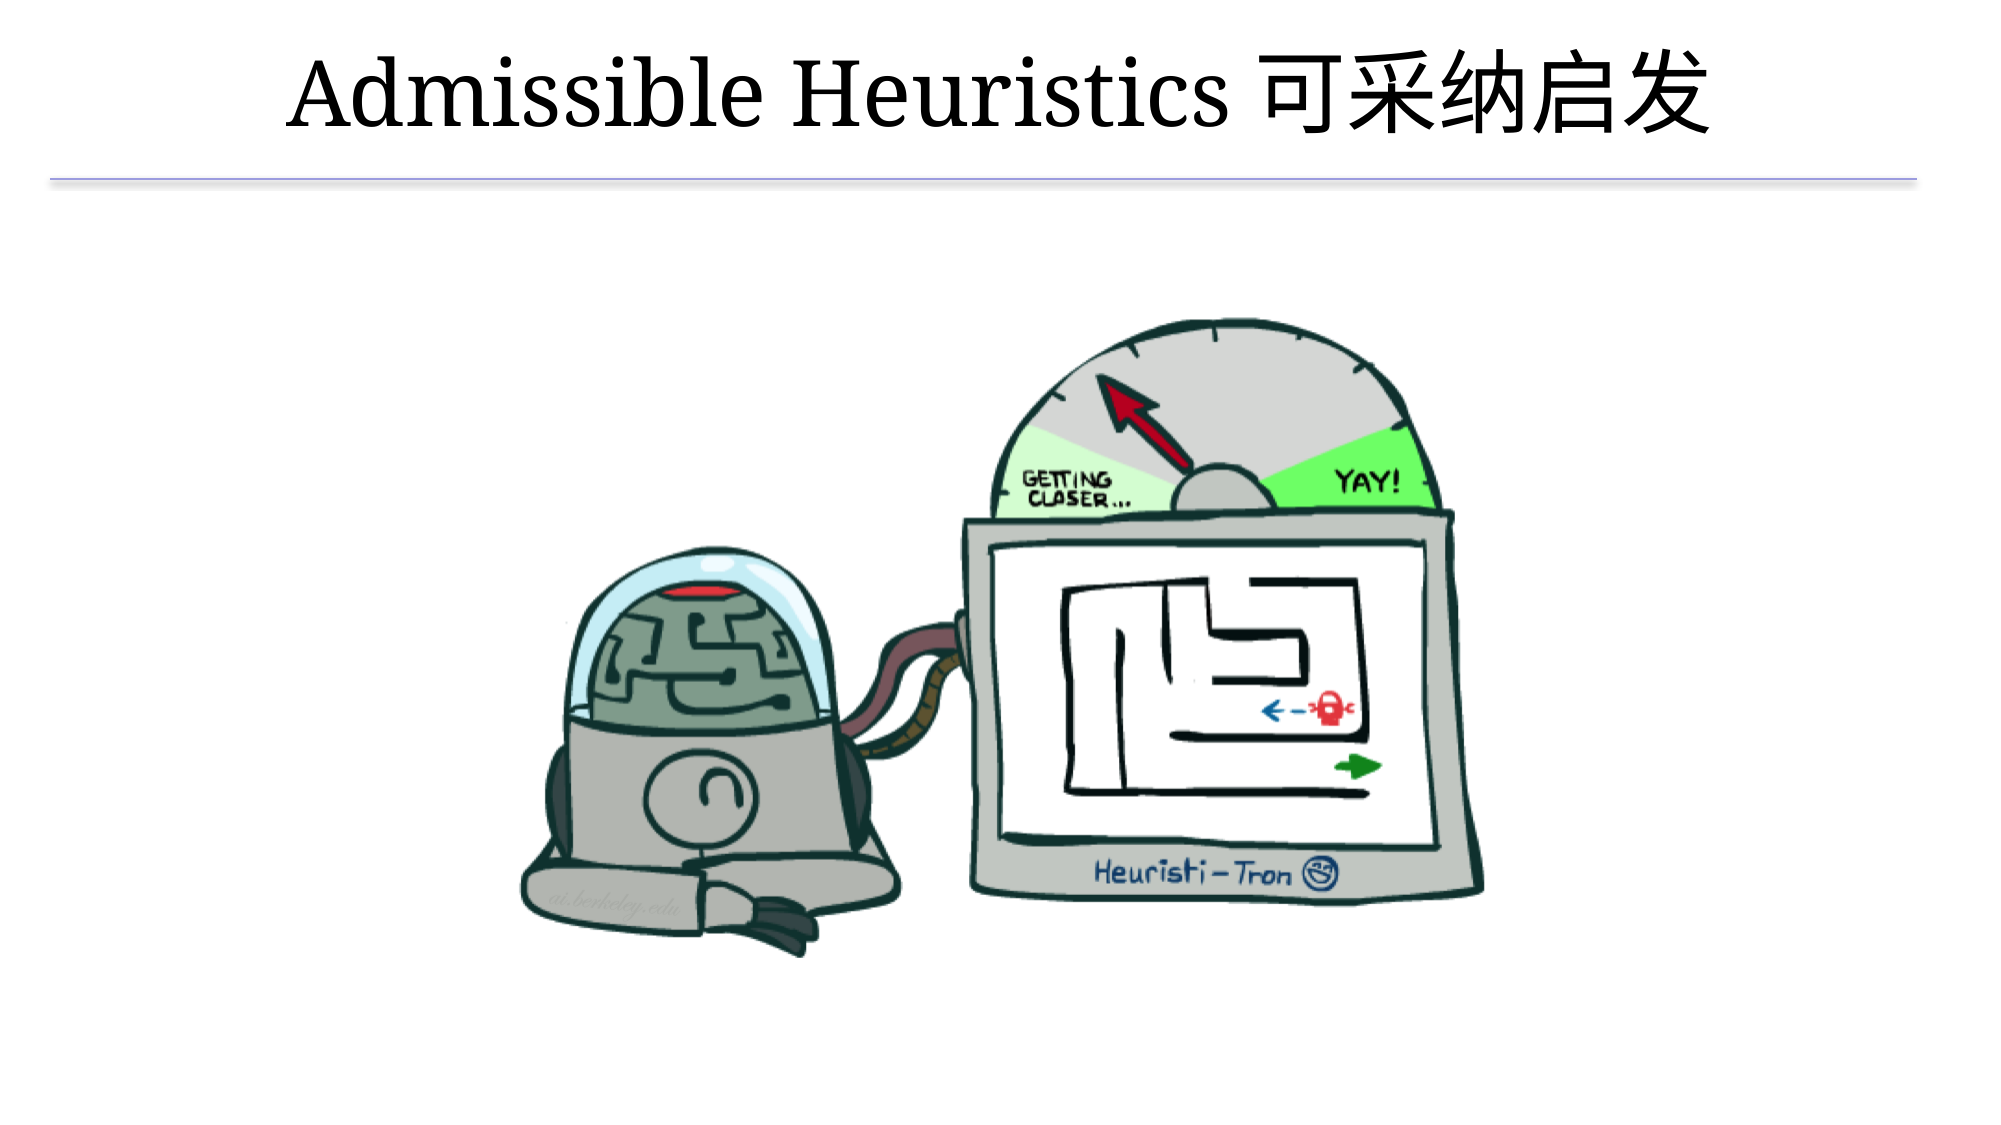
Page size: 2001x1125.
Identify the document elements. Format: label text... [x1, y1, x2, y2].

title Admissible Heuristics可采纳启发 [0, 0, 2000, 184]
picture [474, 199, 1526, 993]
